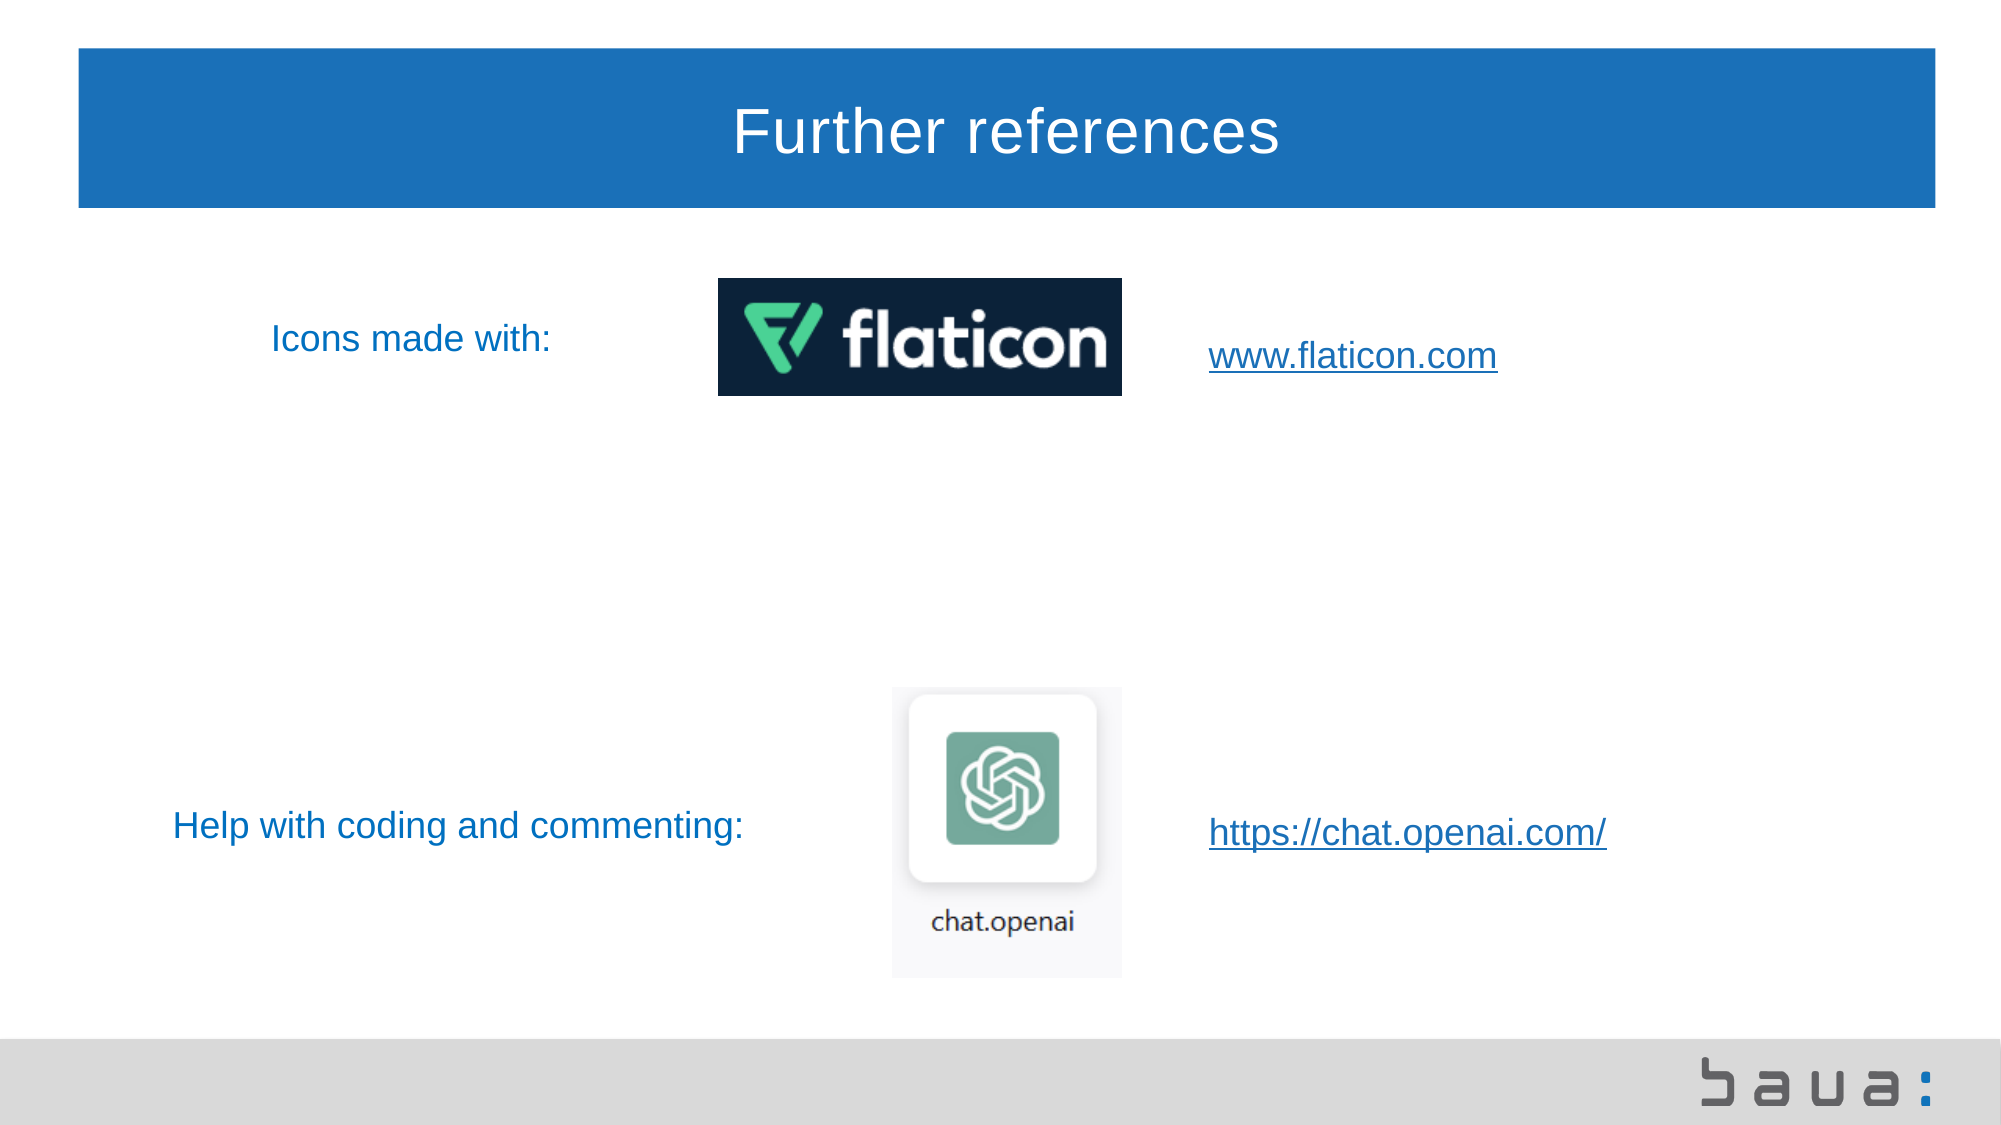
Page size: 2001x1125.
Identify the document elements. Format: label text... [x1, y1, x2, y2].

text_box Icons made with: [256, 306, 578, 367]
picture [891, 686, 1123, 978]
picture [718, 278, 1123, 396]
text_box https://chat.openai.com/ [1194, 801, 1622, 906]
text_box Help with coding and commenting: [157, 793, 770, 854]
text_box www.flaticon.com [1193, 323, 1513, 429]
title Further references [78, 48, 1936, 208]
